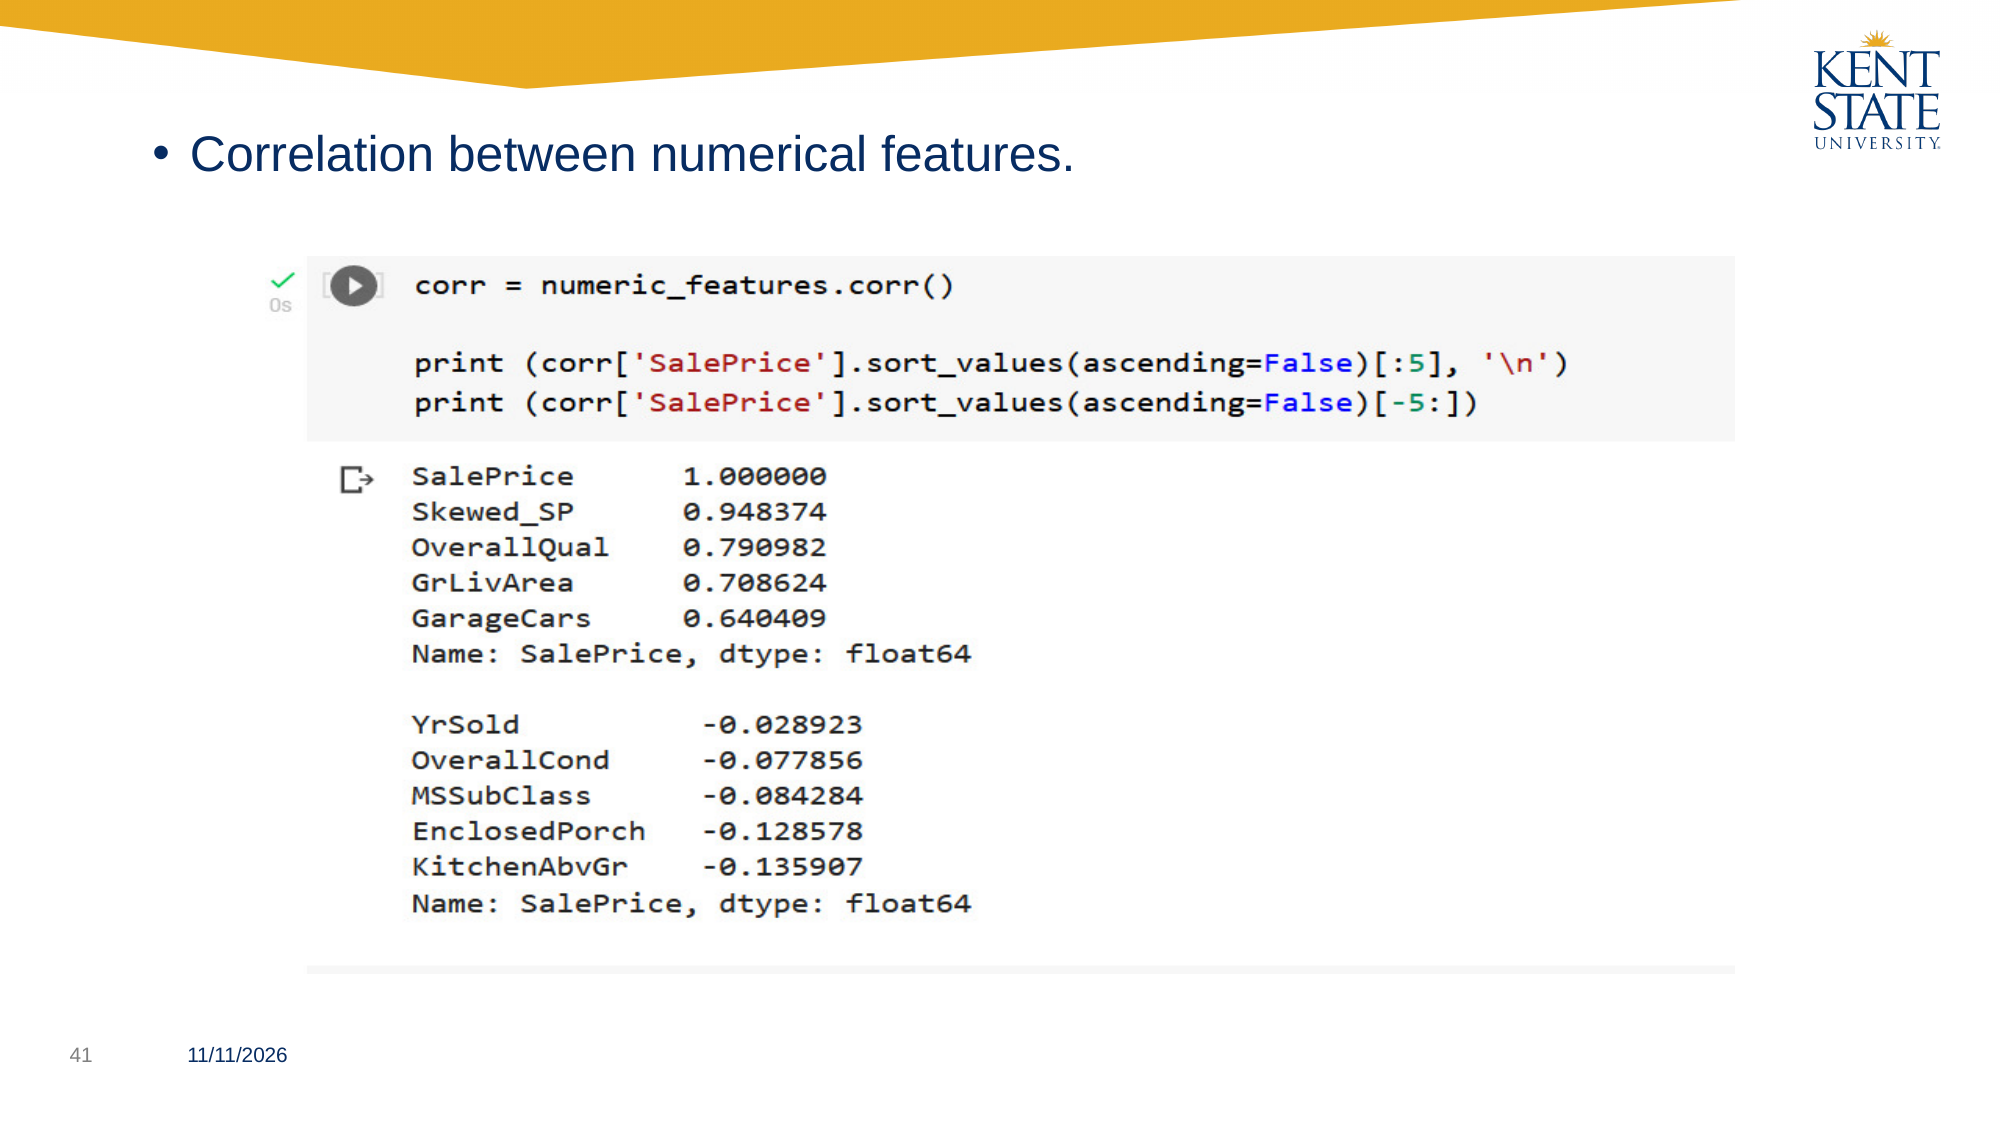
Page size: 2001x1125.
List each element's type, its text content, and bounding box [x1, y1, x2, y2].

picture [265, 256, 1735, 974]
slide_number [137, 1024, 338, 1085]
picture [0, 0, 2000, 93]
list Correlation between numerical features. [137, 120, 1863, 1014]
